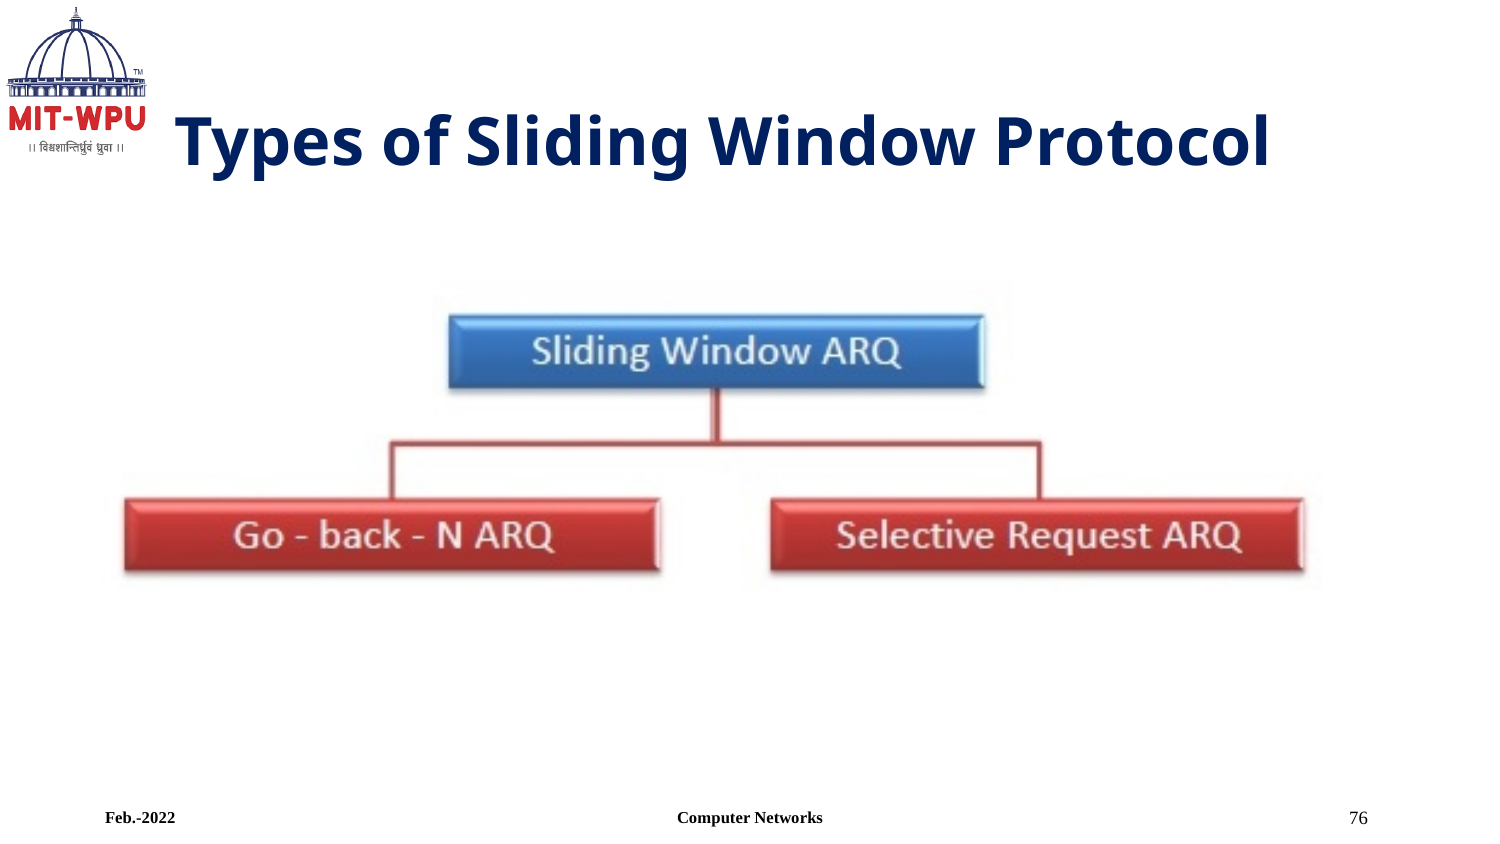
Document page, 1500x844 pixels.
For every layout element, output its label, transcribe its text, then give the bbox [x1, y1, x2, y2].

slide_number 76 [1218, 794, 1380, 840]
picture [6, 7, 164, 156]
slide_number Feb.-2022 [93, 794, 432, 840]
footer Computer Networks [453, 794, 1047, 840]
title Types of Sliding Window Protocol [163, 107, 1451, 185]
picture [84, 280, 1335, 641]
